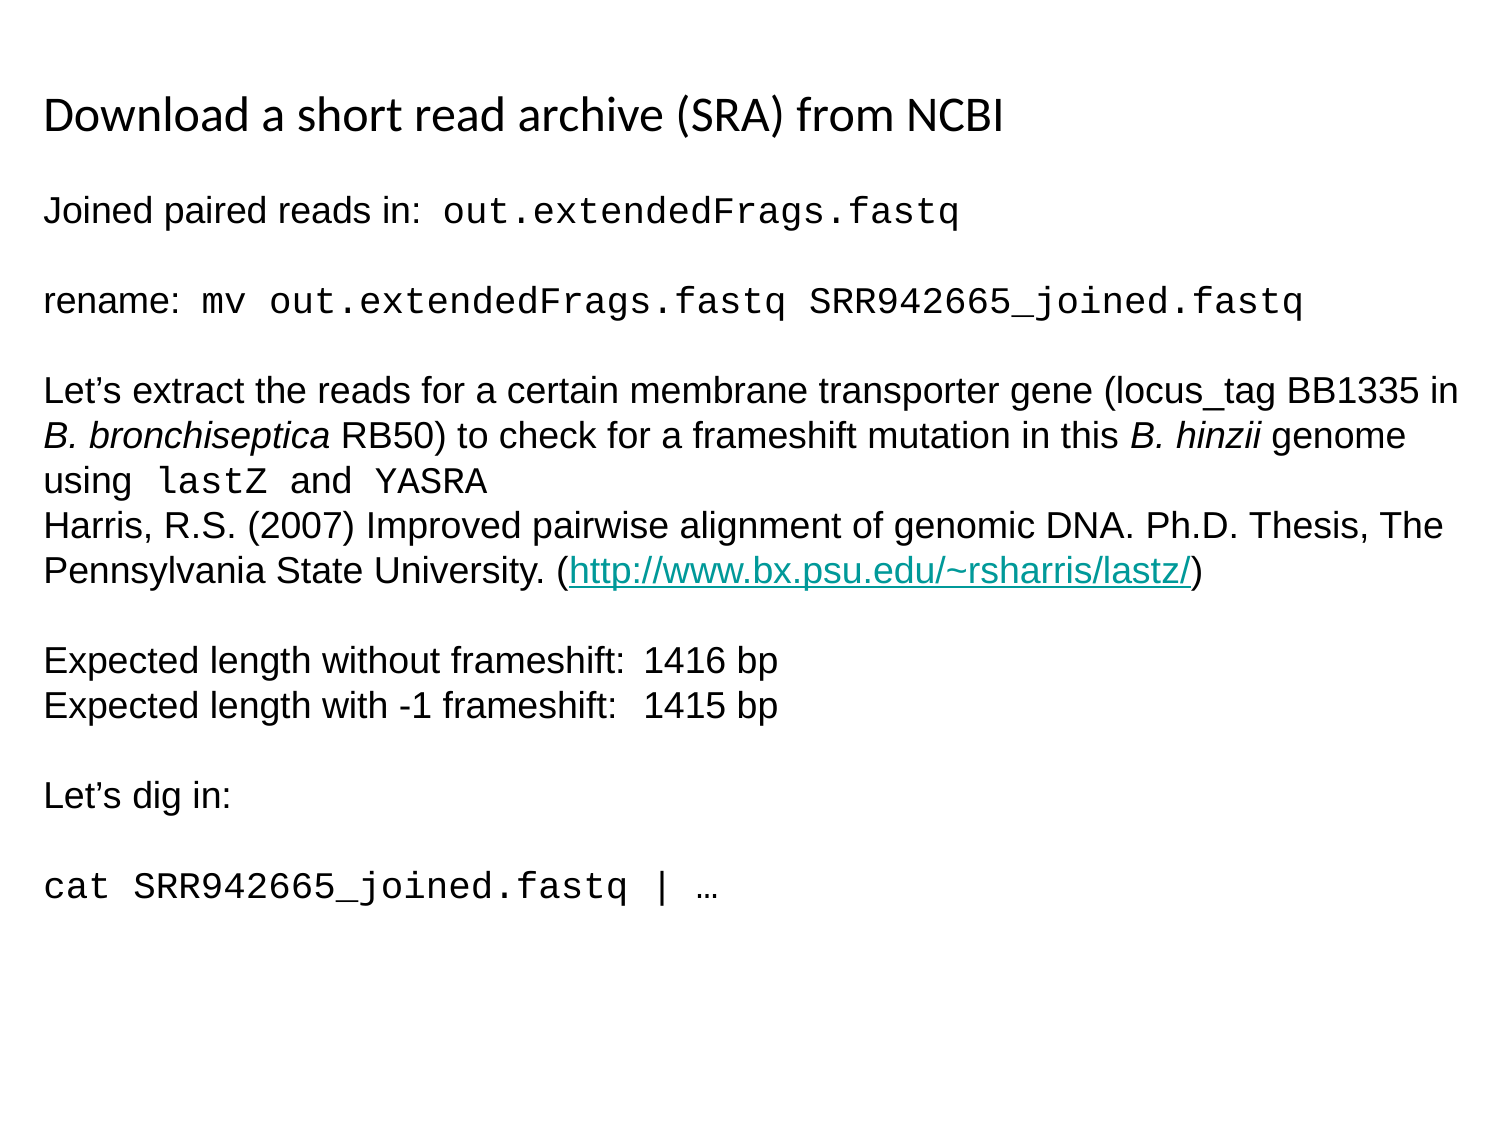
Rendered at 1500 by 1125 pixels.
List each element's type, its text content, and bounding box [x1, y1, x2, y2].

text_box Download a short read archive (SRA) from NCBI Joined paired reads in: out.extendedFrags.fastq rename: mv out.extendedFrags.fastq SRR942665_joined.fastq Let’s extract the reads for a certain membrane transporter gene (locus_tag BB1335 in B. bronchiseptica RB50) to check for a frameshift mutation in this B. hinzii genome using lastZ and YASRA Harris, R.S. (2007) Improved pairwise alignment of genomic DNA. Ph.D. Thesis, The Pennsylvania State University. (http://www.bx.psu.edu/~rsharris/lastz/) Expected length without frameshift: 1416 bp Expected length with -1 frameshift: 1415 bp Let’s dig in: cat SRR942665_joined.fastq | … [28, 73, 1486, 914]
